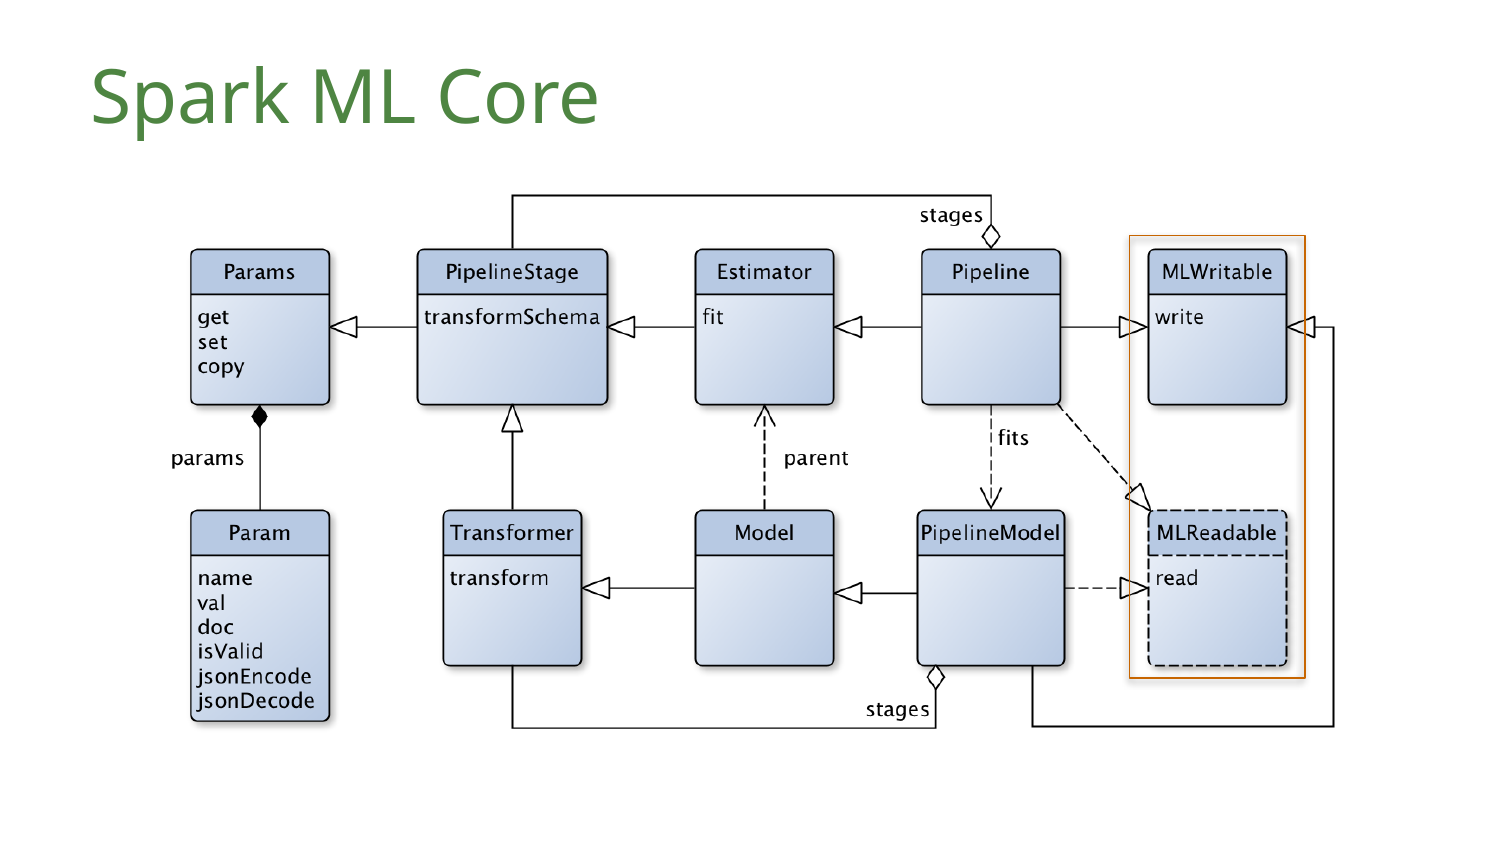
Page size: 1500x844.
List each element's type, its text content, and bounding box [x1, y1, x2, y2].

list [74, 180, 1426, 741]
title Spark ML Core [75, 27, 1425, 154]
